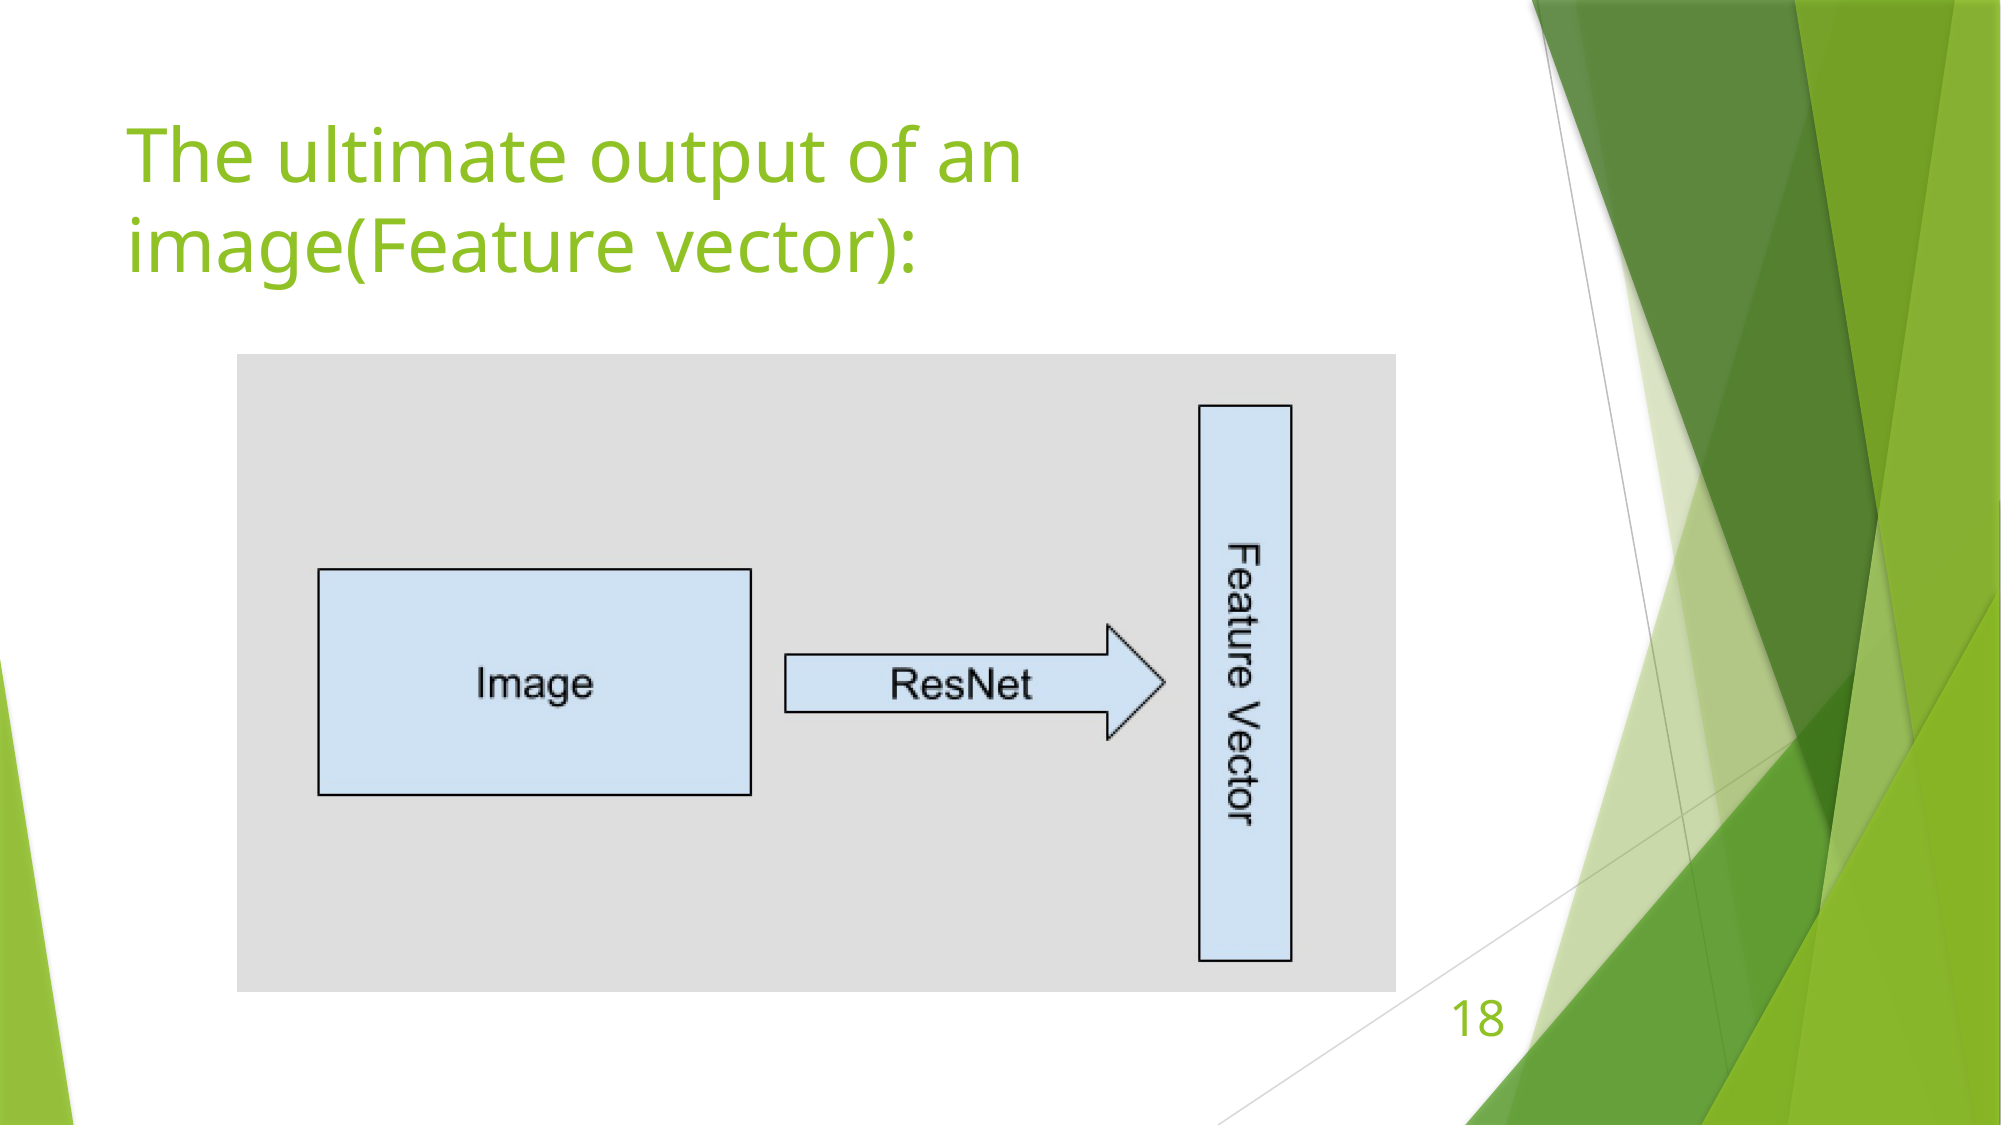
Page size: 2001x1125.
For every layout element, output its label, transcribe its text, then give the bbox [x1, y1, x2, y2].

slide_number 18 [1369, 991, 1522, 1051]
title The ultimate output of an image(Feature vector): [111, 99, 1522, 317]
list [236, 353, 1397, 992]
